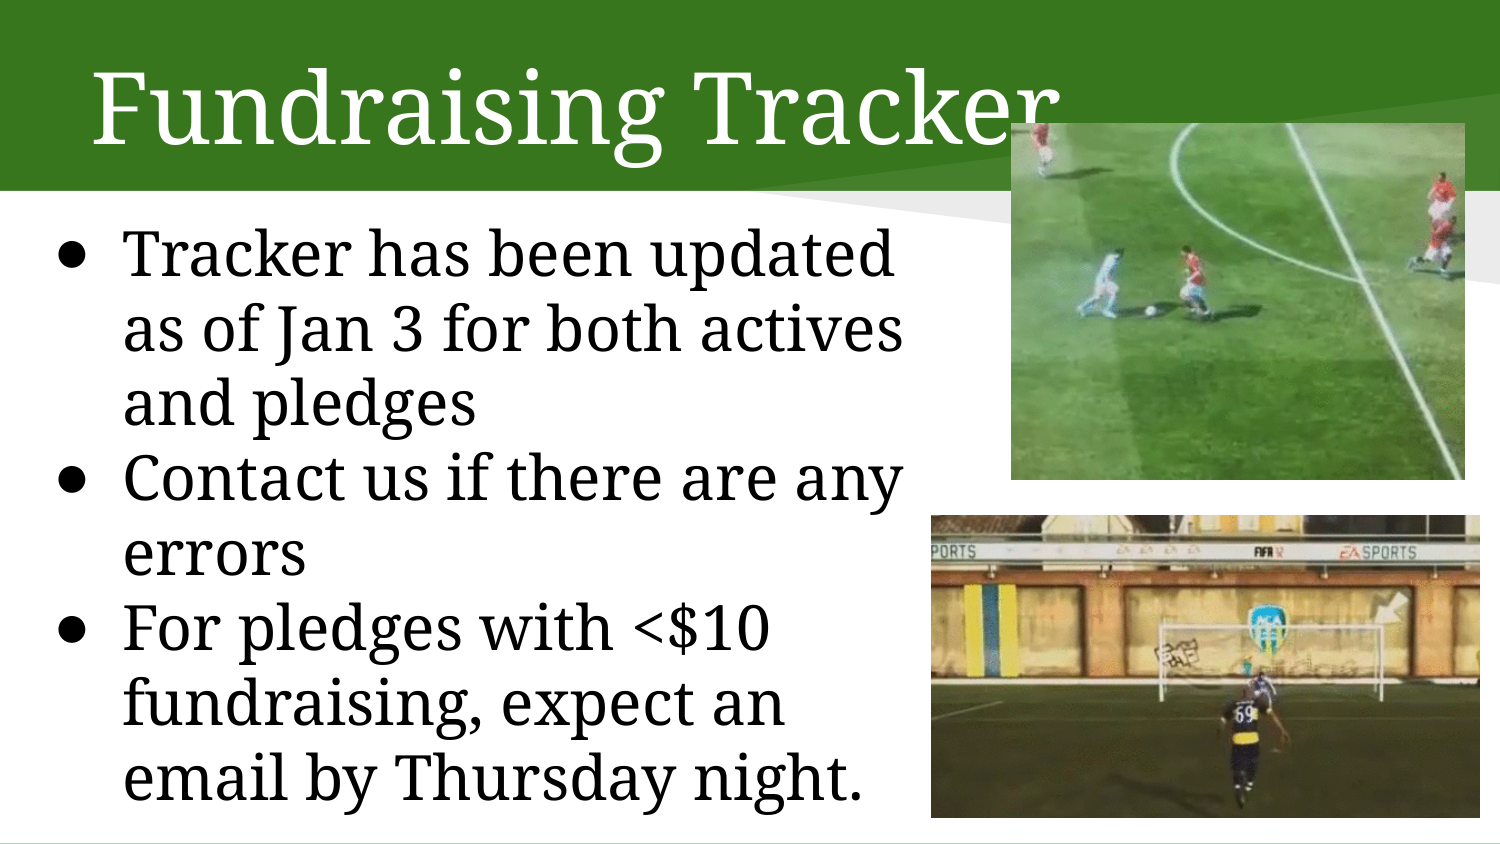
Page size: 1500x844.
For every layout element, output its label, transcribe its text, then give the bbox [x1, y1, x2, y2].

title Fundraising Tracker [75, 33, 1425, 175]
list Tracker has been updated as of Jan 3 for both actives and pledges Contact us if there are any errors For pledges with <$10 fundraising, expect an email by Thursday night. [32, 198, 980, 810]
picture [930, 514, 1481, 818]
picture [1011, 123, 1465, 480]
